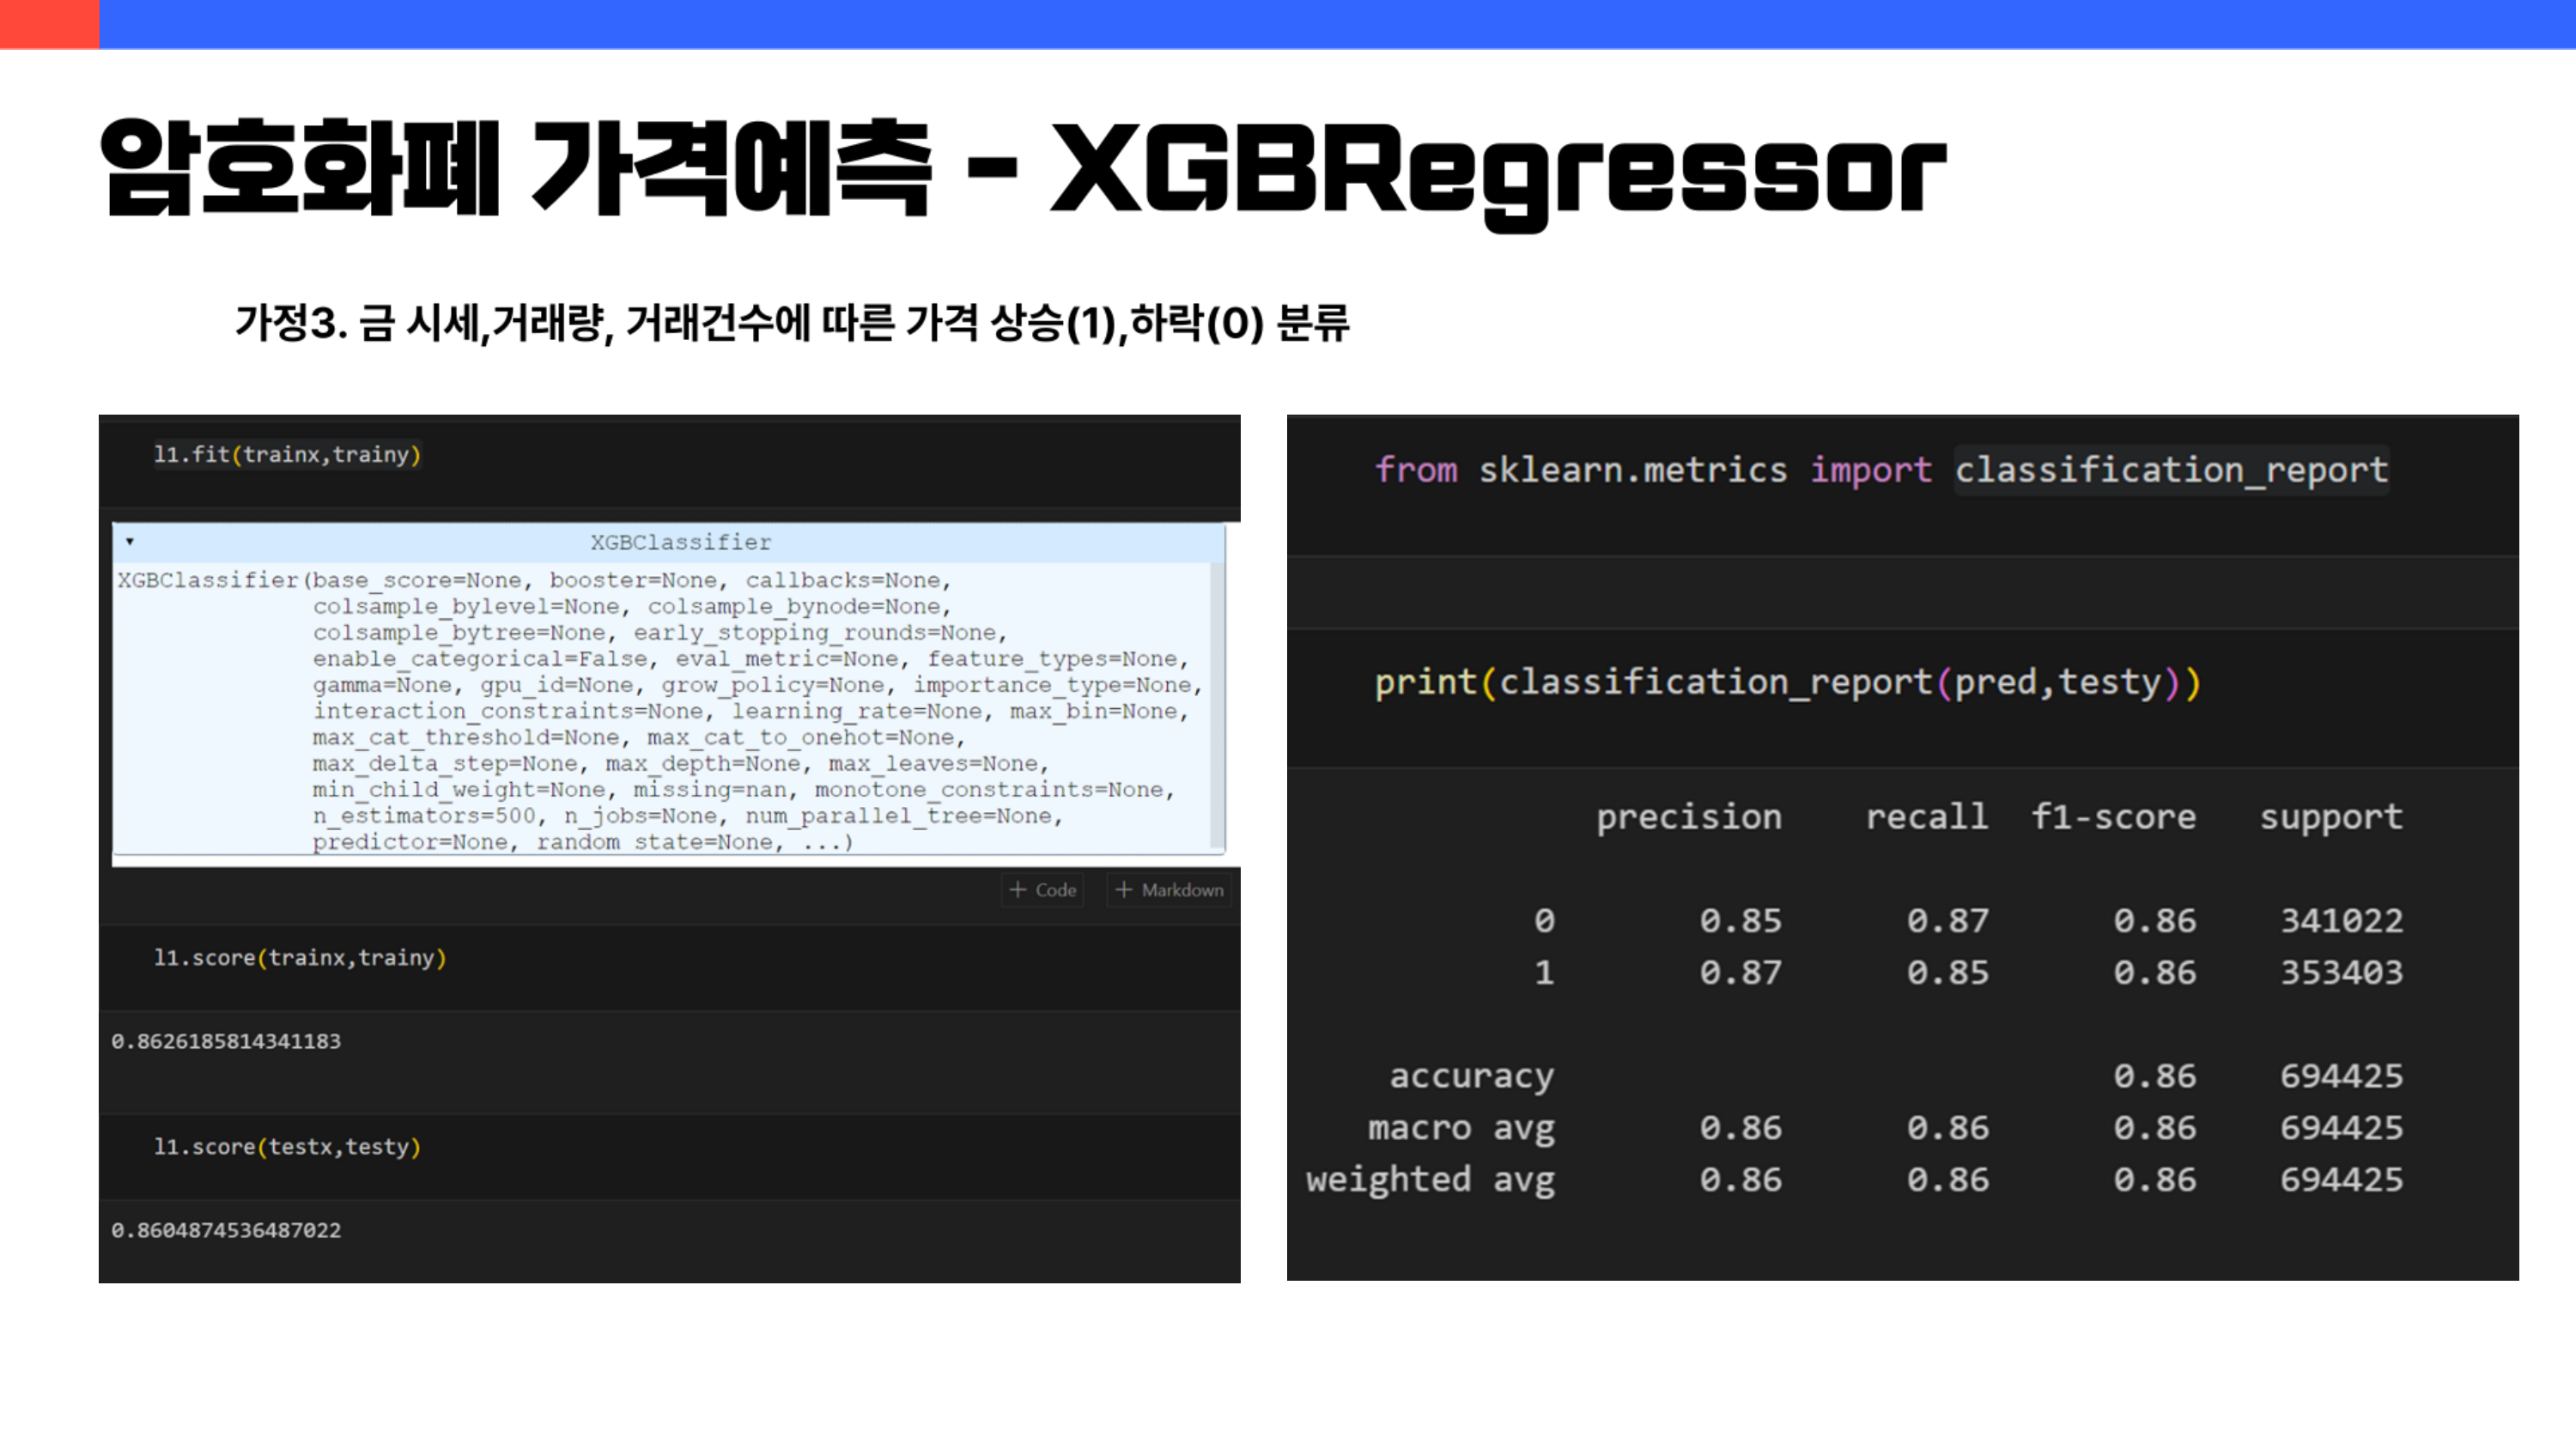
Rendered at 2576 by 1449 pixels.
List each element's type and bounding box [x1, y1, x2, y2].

picture [99, 414, 1241, 1283]
picture [1287, 415, 2520, 1282]
picture [0, 0, 2576, 50]
picture [66, 65, 2045, 392]
